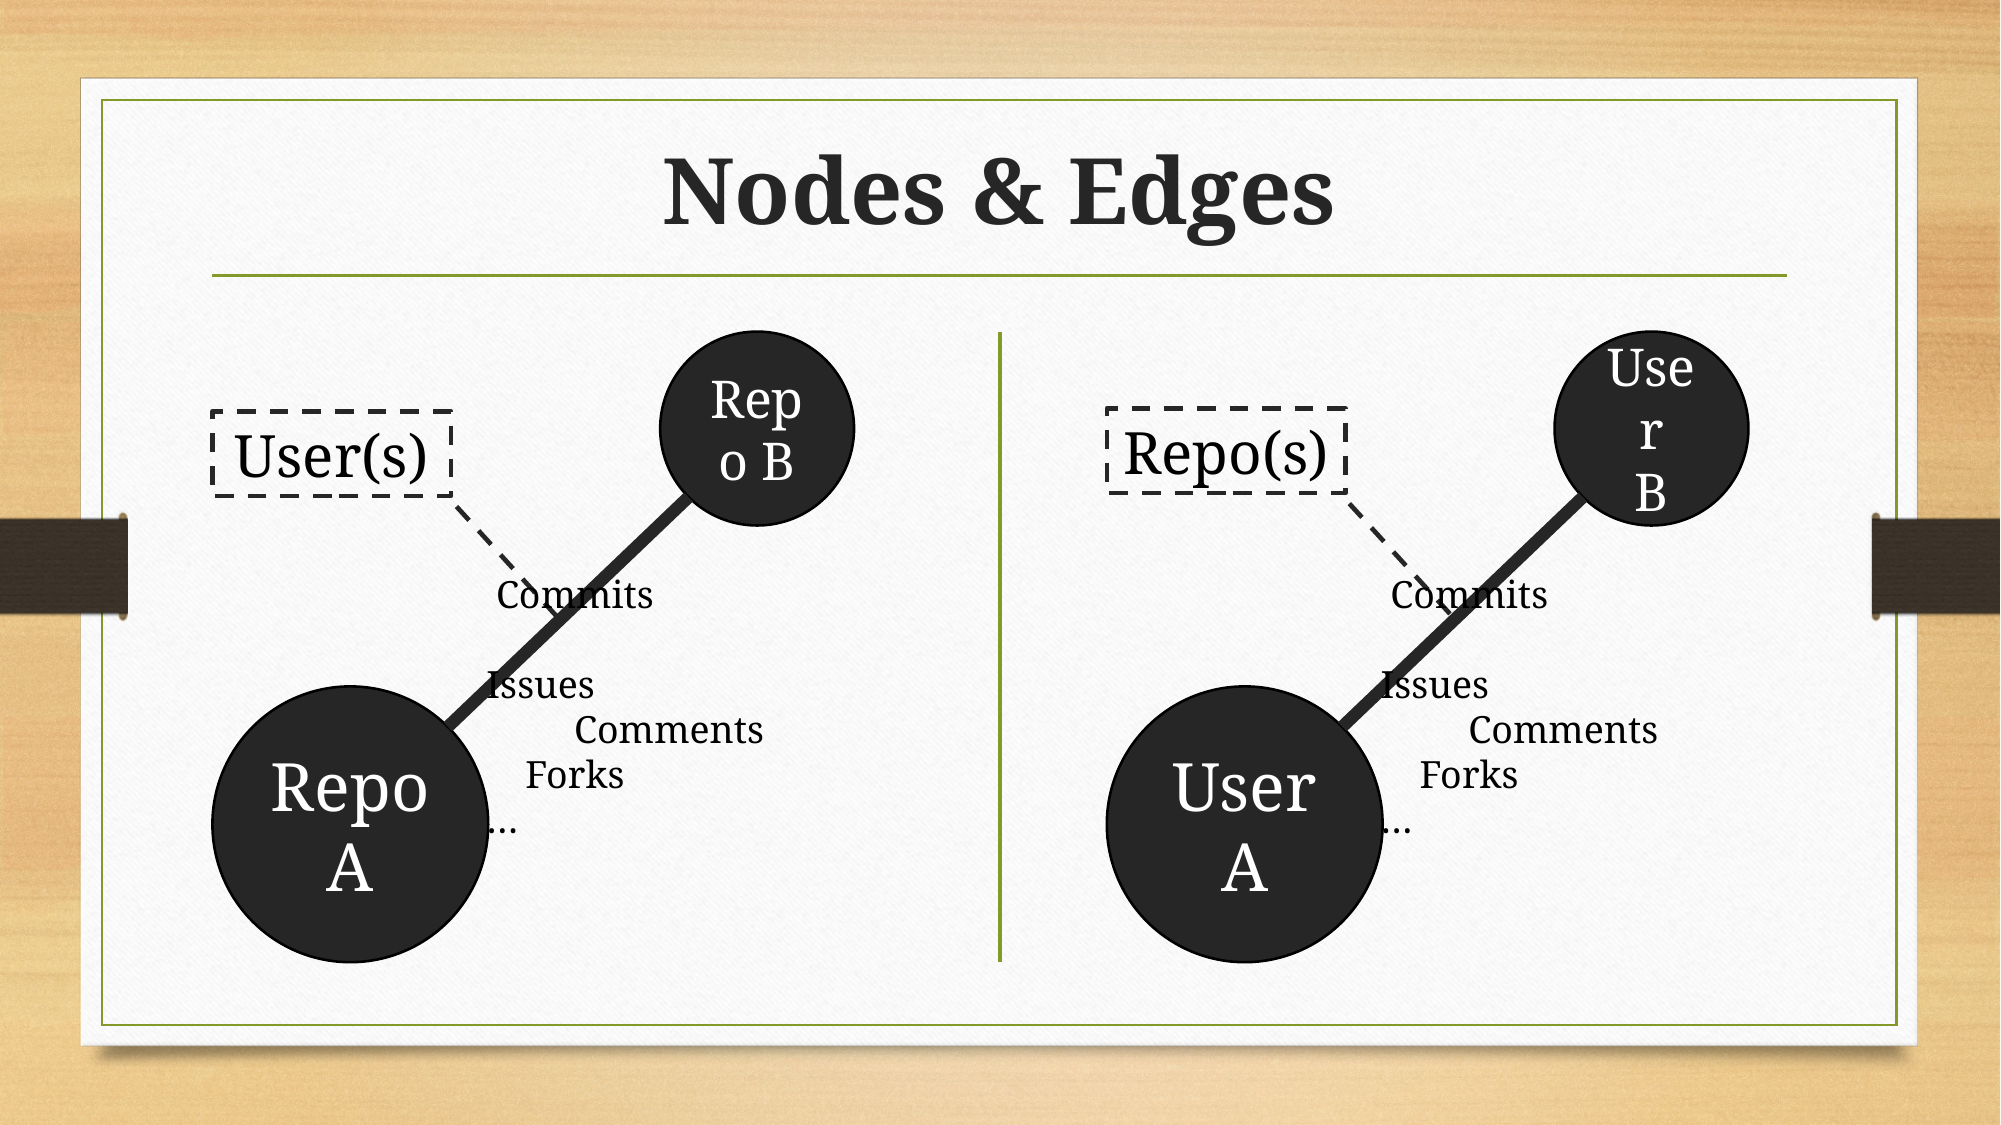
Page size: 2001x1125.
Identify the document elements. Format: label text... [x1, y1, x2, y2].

text_box Repo(s) [1106, 408, 1346, 494]
title Nodes & Edges [211, 98, 1789, 277]
text_box User(s) [212, 411, 451, 496]
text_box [447, 496, 558, 617]
text_box User A [1105, 685, 1382, 964]
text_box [447, 496, 689, 727]
text_box Commits Issues Comments Forks … [471, 518, 817, 849]
text_box Commits Issues Comments Forks … [1365, 518, 1711, 849]
text_box Repo A [211, 685, 488, 964]
picture [0, 0, 2001, 1125]
text_box Repo B [658, 330, 856, 518]
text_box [1340, 493, 1451, 615]
text_box User B [1553, 330, 1750, 518]
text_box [1341, 496, 1584, 727]
